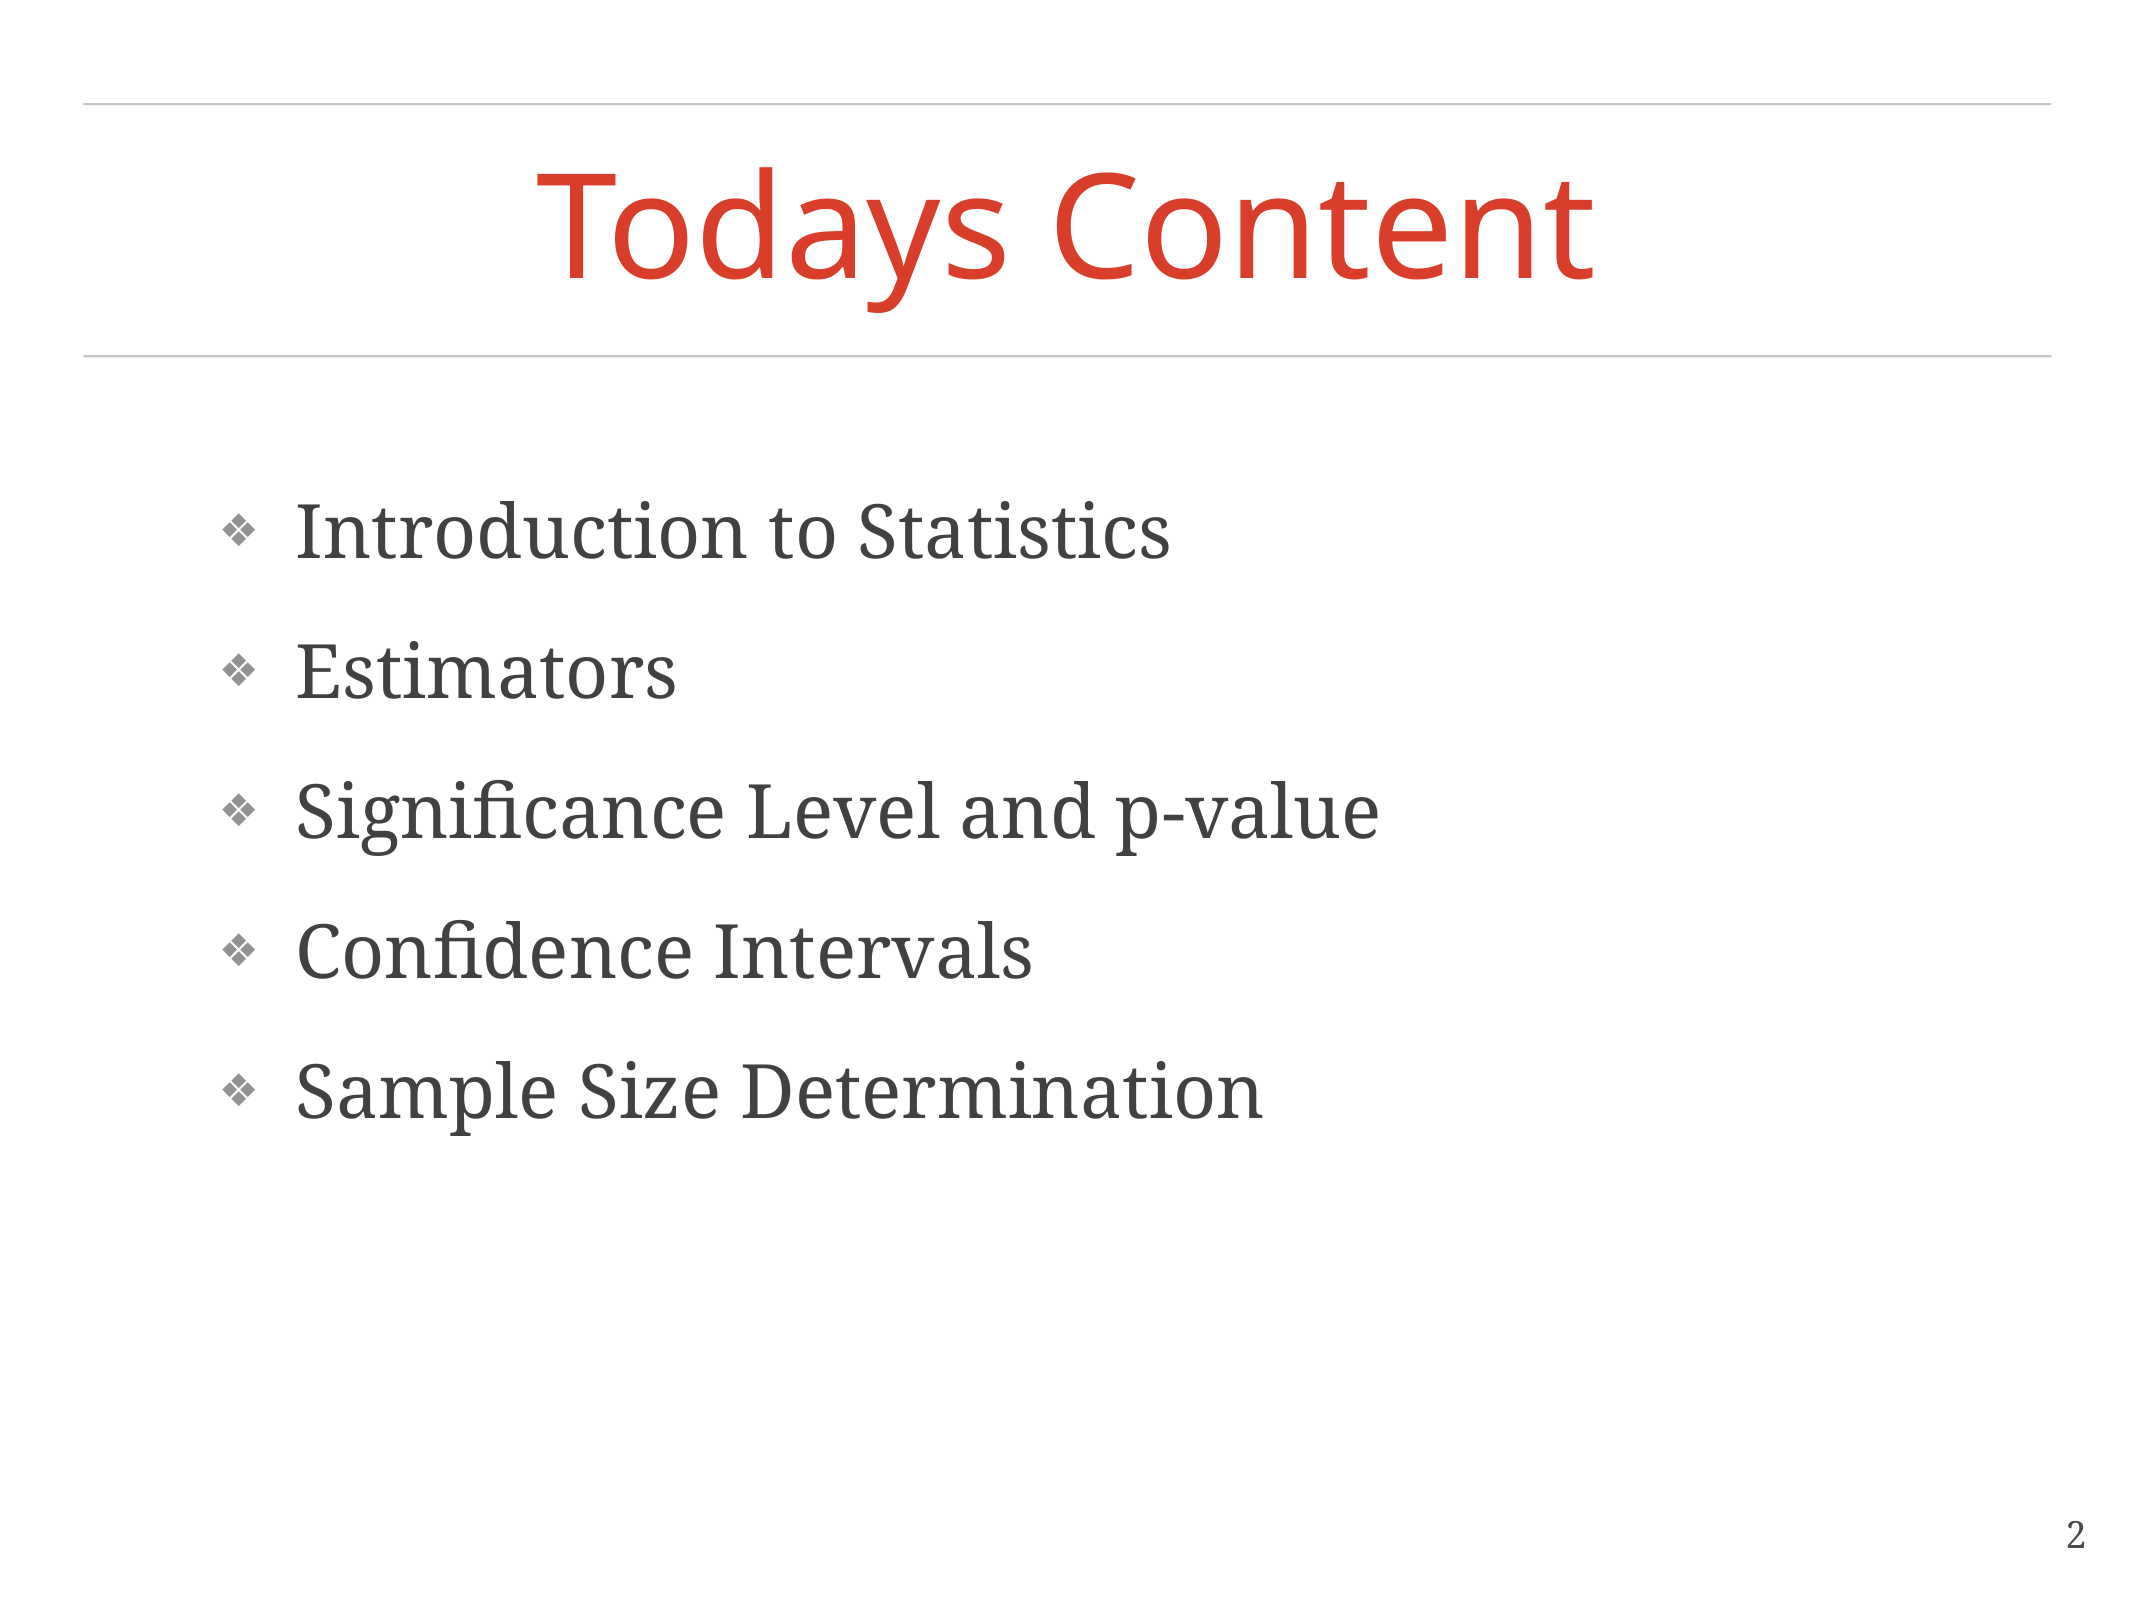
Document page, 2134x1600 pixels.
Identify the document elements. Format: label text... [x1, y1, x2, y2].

slide_number 2 [2047, 1502, 2105, 1571]
title Todays Content [82, 130, 2051, 332]
list Introduction to Statistics Estimators Significance Level and p-value Confidence Intervals Sample Size Determination [209, 433, 1895, 1185]
